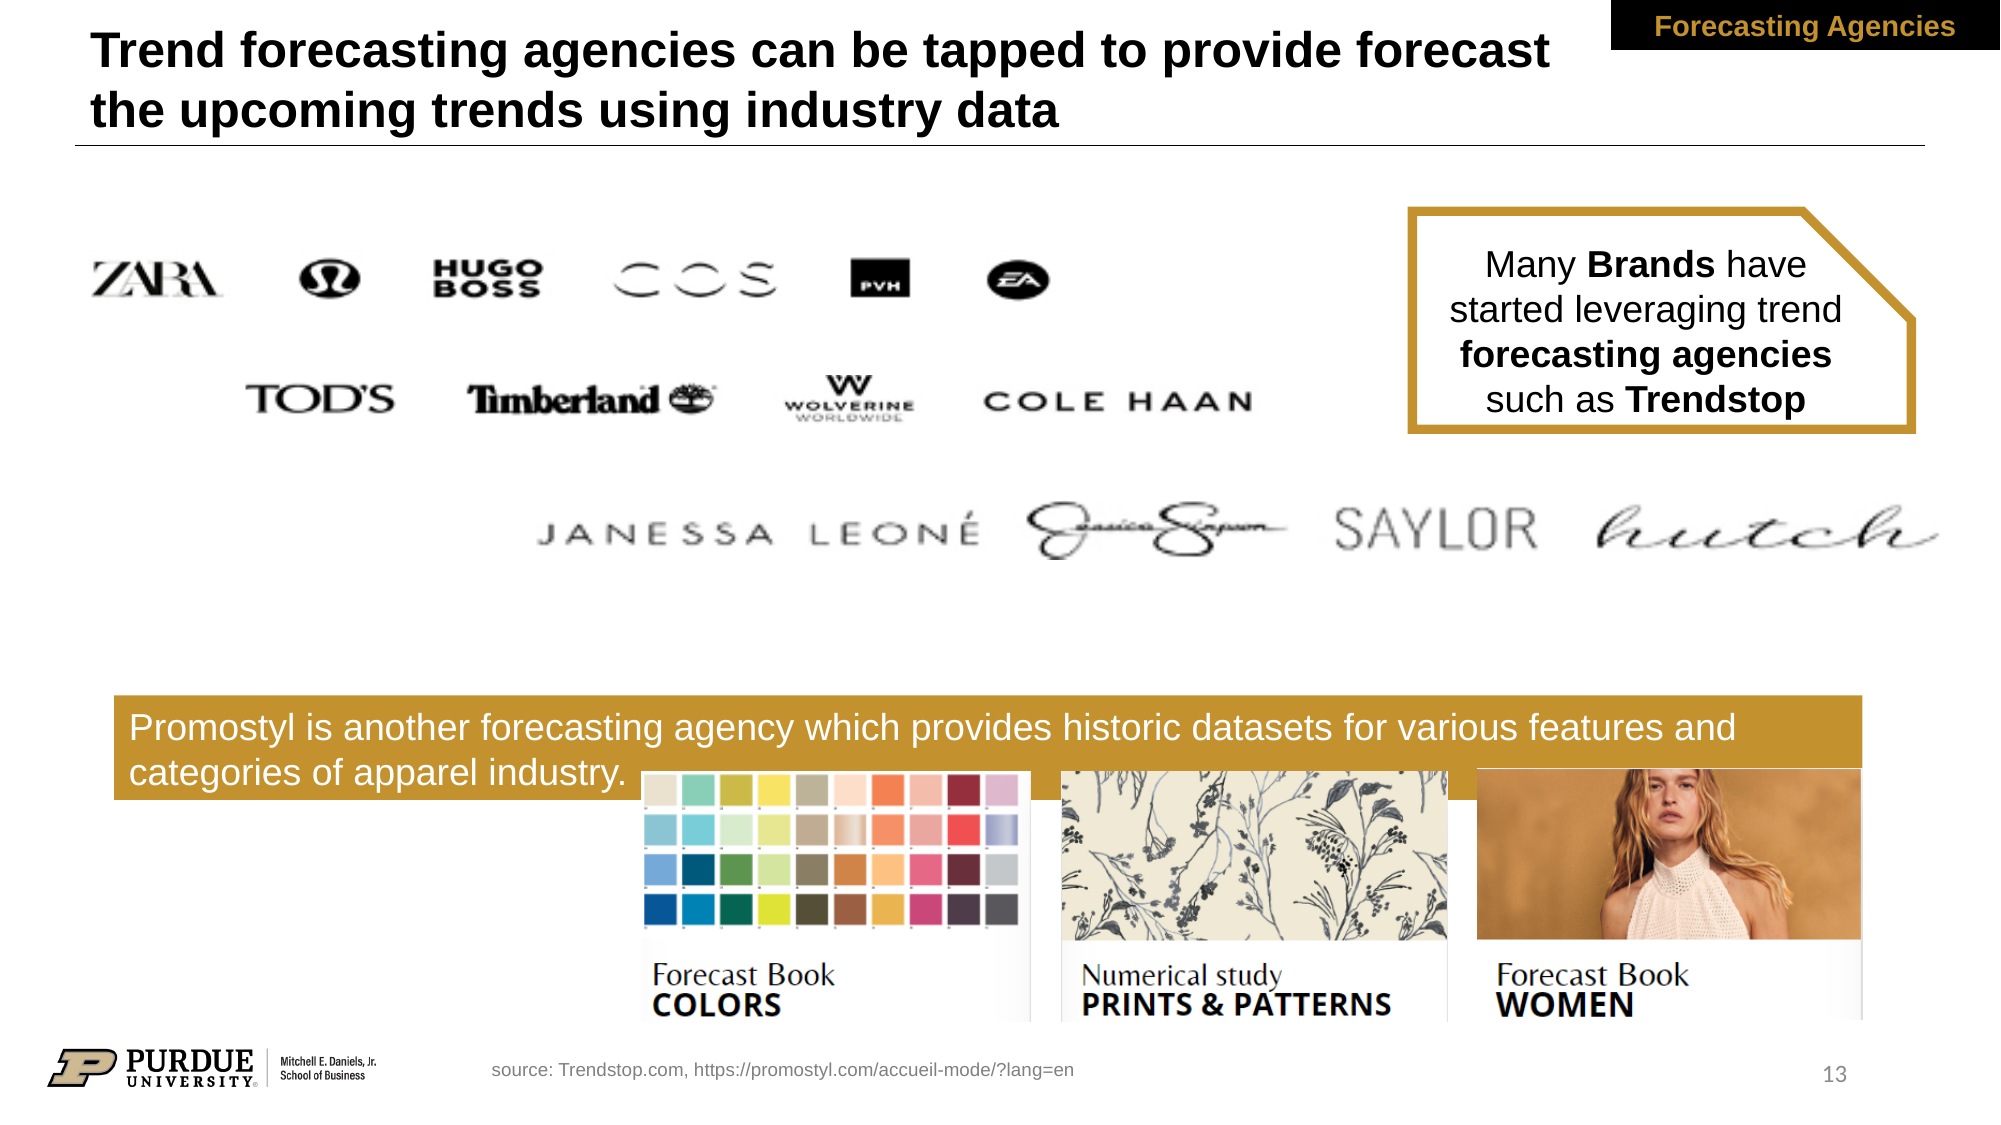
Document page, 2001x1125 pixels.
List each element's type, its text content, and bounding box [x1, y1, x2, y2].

text_box Promostyl is another forecasting agency which provides historic datasets for various features and categories of apparel industry. [114, 695, 1863, 800]
picture [88, 250, 1062, 310]
picture [47, 1047, 438, 1089]
text_box Forecasting Agencies [1611, 0, 2000, 50]
text_box [1411, 210, 1913, 431]
slide_number 13 [1412, 1042, 1863, 1103]
picture [1477, 768, 1863, 1020]
picture [1061, 771, 1448, 1022]
picture [242, 375, 1271, 435]
picture [535, 500, 1951, 560]
text_box Trend forecasting agencies can be tapped to provide forecast the upcoming trends using industry data [75, 10, 1613, 145]
picture [641, 771, 1031, 1022]
text_box source: Trendstop.com, https://promostyl.com/accueil-mode/?lang=en [476, 1050, 1345, 1088]
text_box Many Brands have started leveraging trend forecasting agencies such as Trendstop [1412, 232, 1880, 428]
